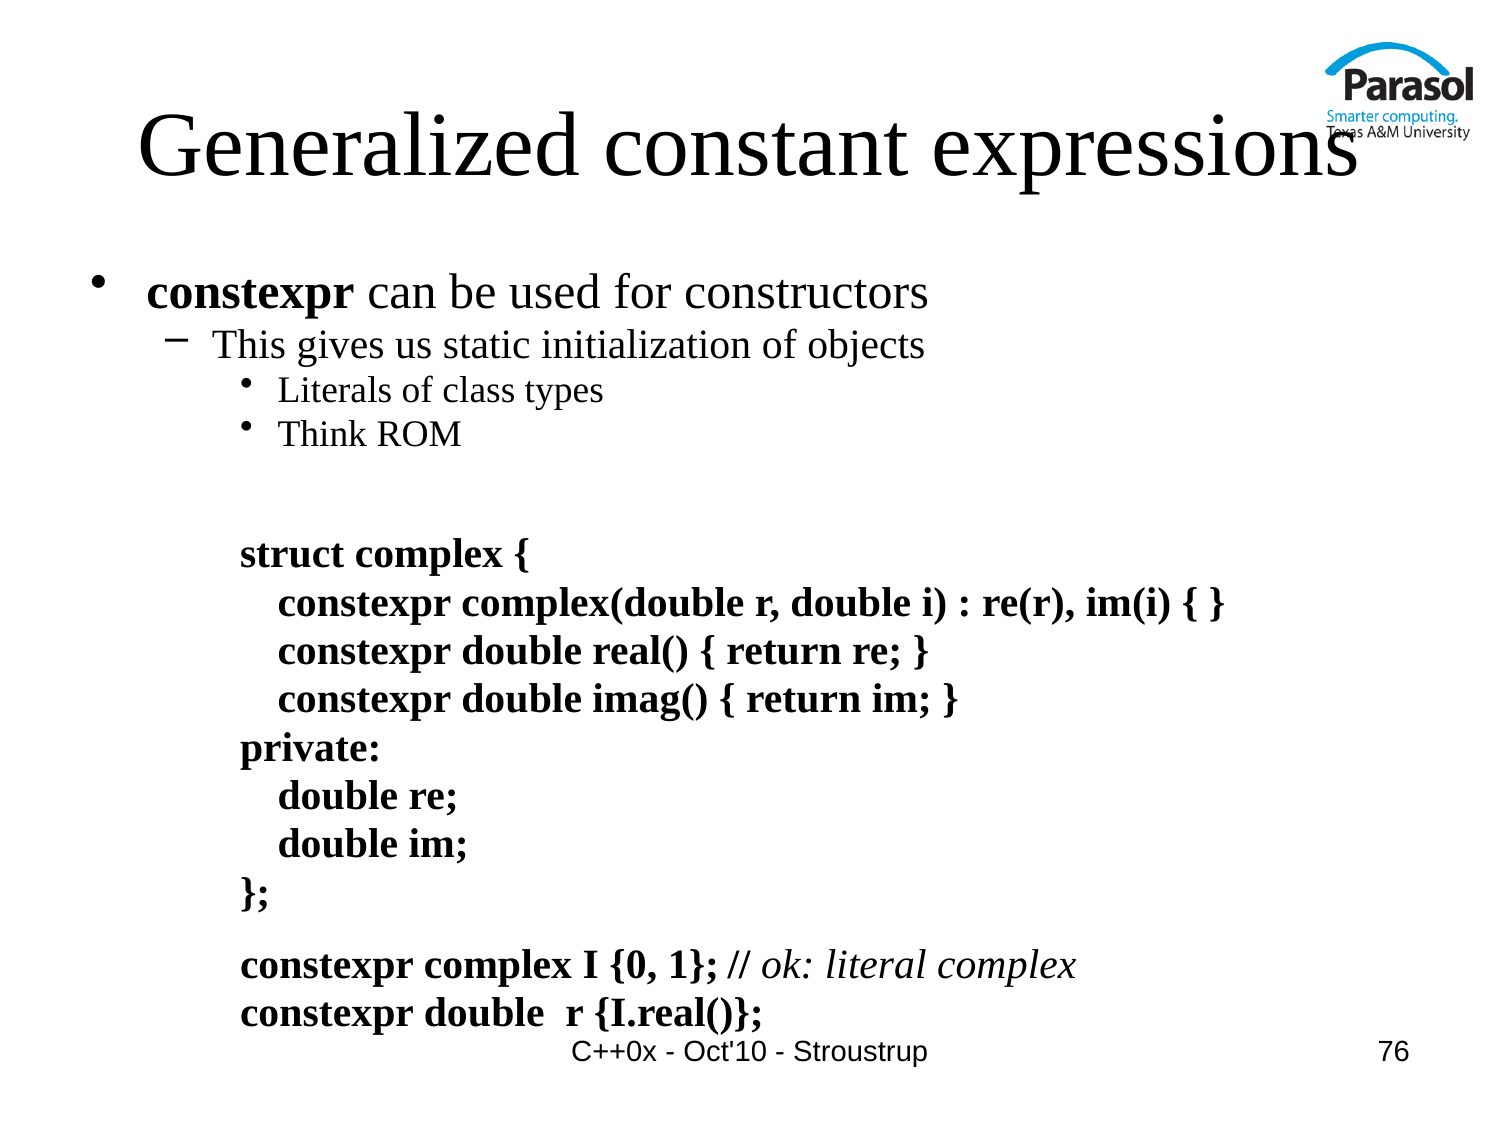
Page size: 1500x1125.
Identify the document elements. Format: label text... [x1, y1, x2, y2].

footer C++0x - Oct'10 - Stroustrup [512, 1024, 988, 1103]
title Generalized constant expressions [74, 44, 1426, 233]
picture [1312, 24, 1488, 158]
slide_number 76 [1074, 1024, 1426, 1103]
list constexpr can be used for constructors This gives us static initialization of objects Literals of class types Think ROM struct complex { constexpr complex(double r, double i) : re(r), im(i) { } constexpr double real() { return re; } constexpr double imag() { return im; } private: double re; double im; }; constexpr complex I {0, 1}; // ok: literal complex constexpr double r {I.real()}; [74, 262, 1426, 1006]
